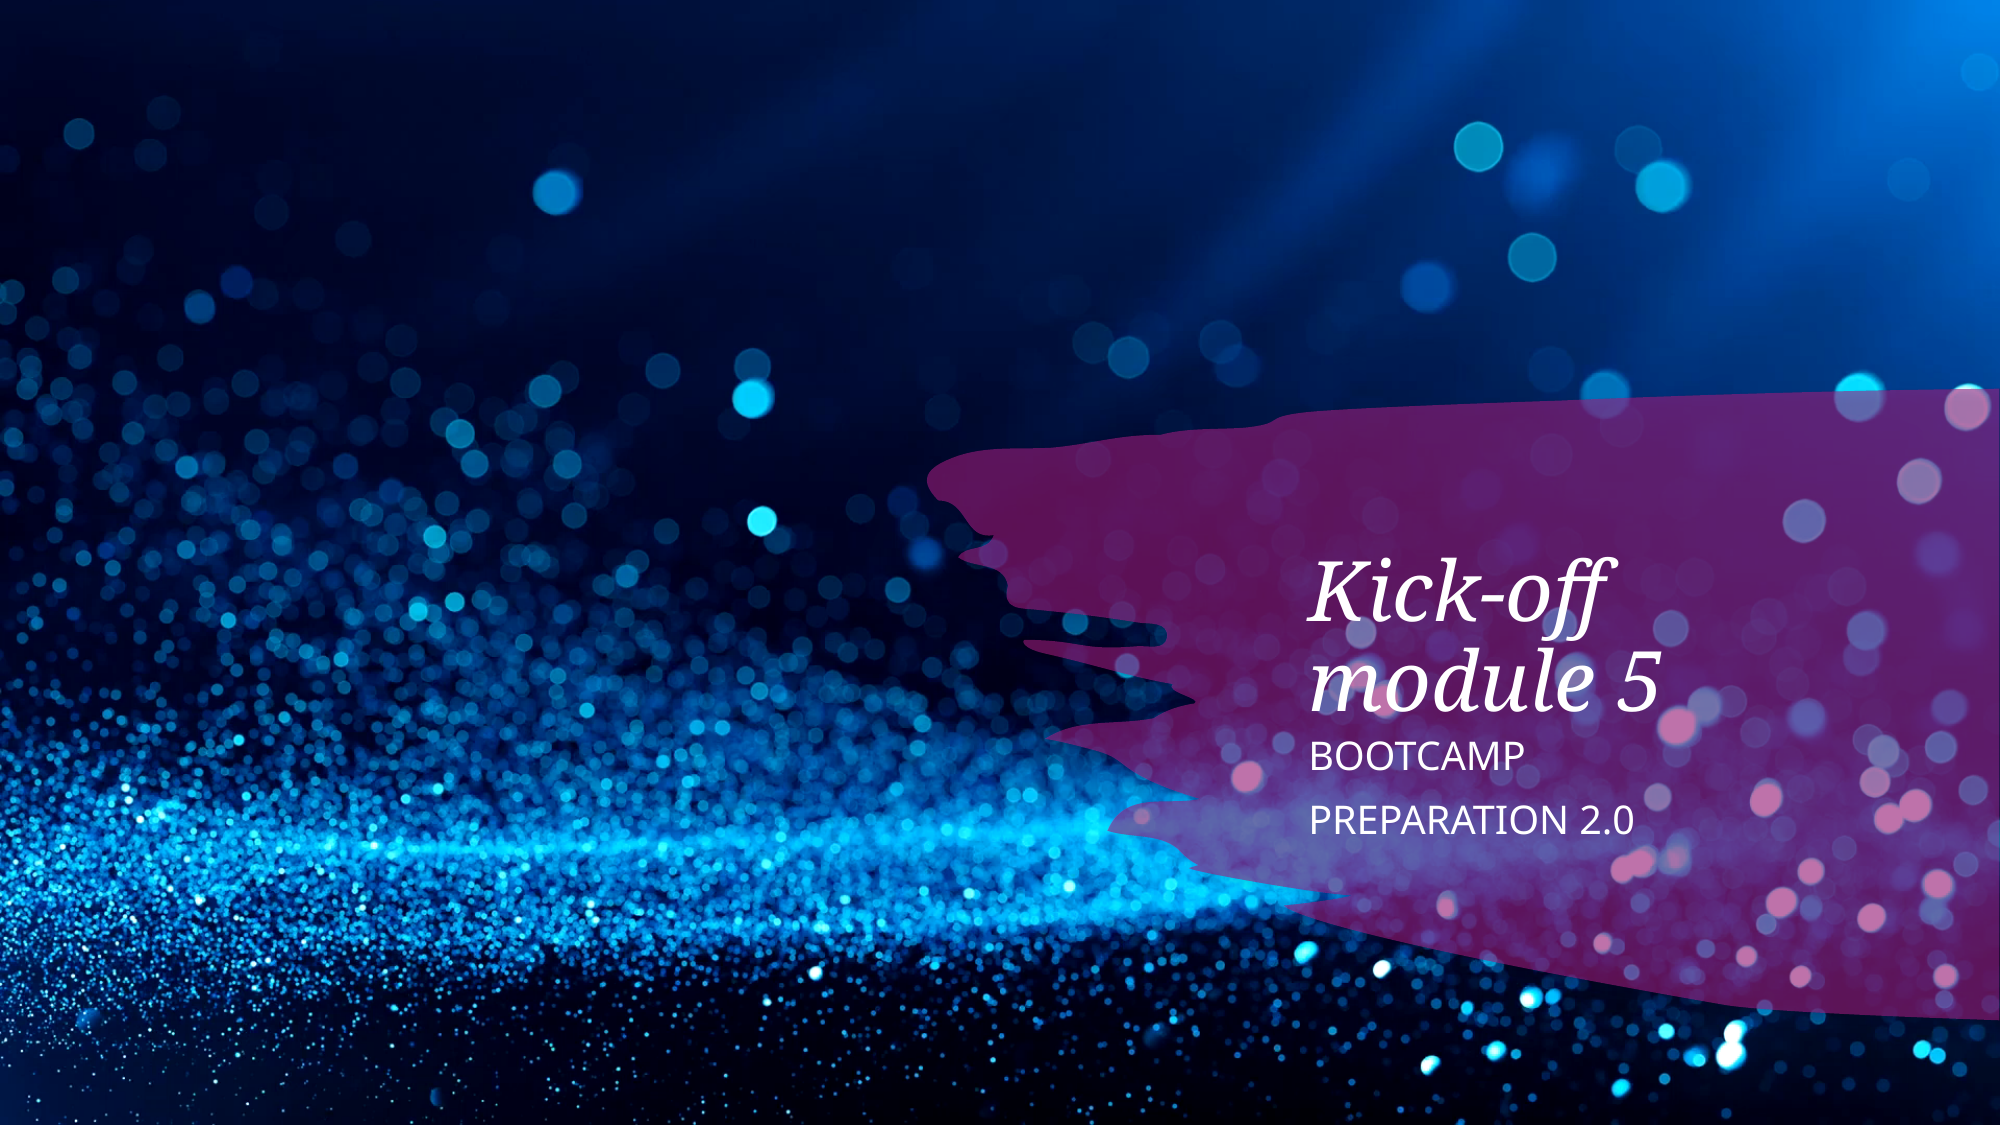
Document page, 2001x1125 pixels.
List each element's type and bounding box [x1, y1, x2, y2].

text_box [0, 0, 2000, 1125]
